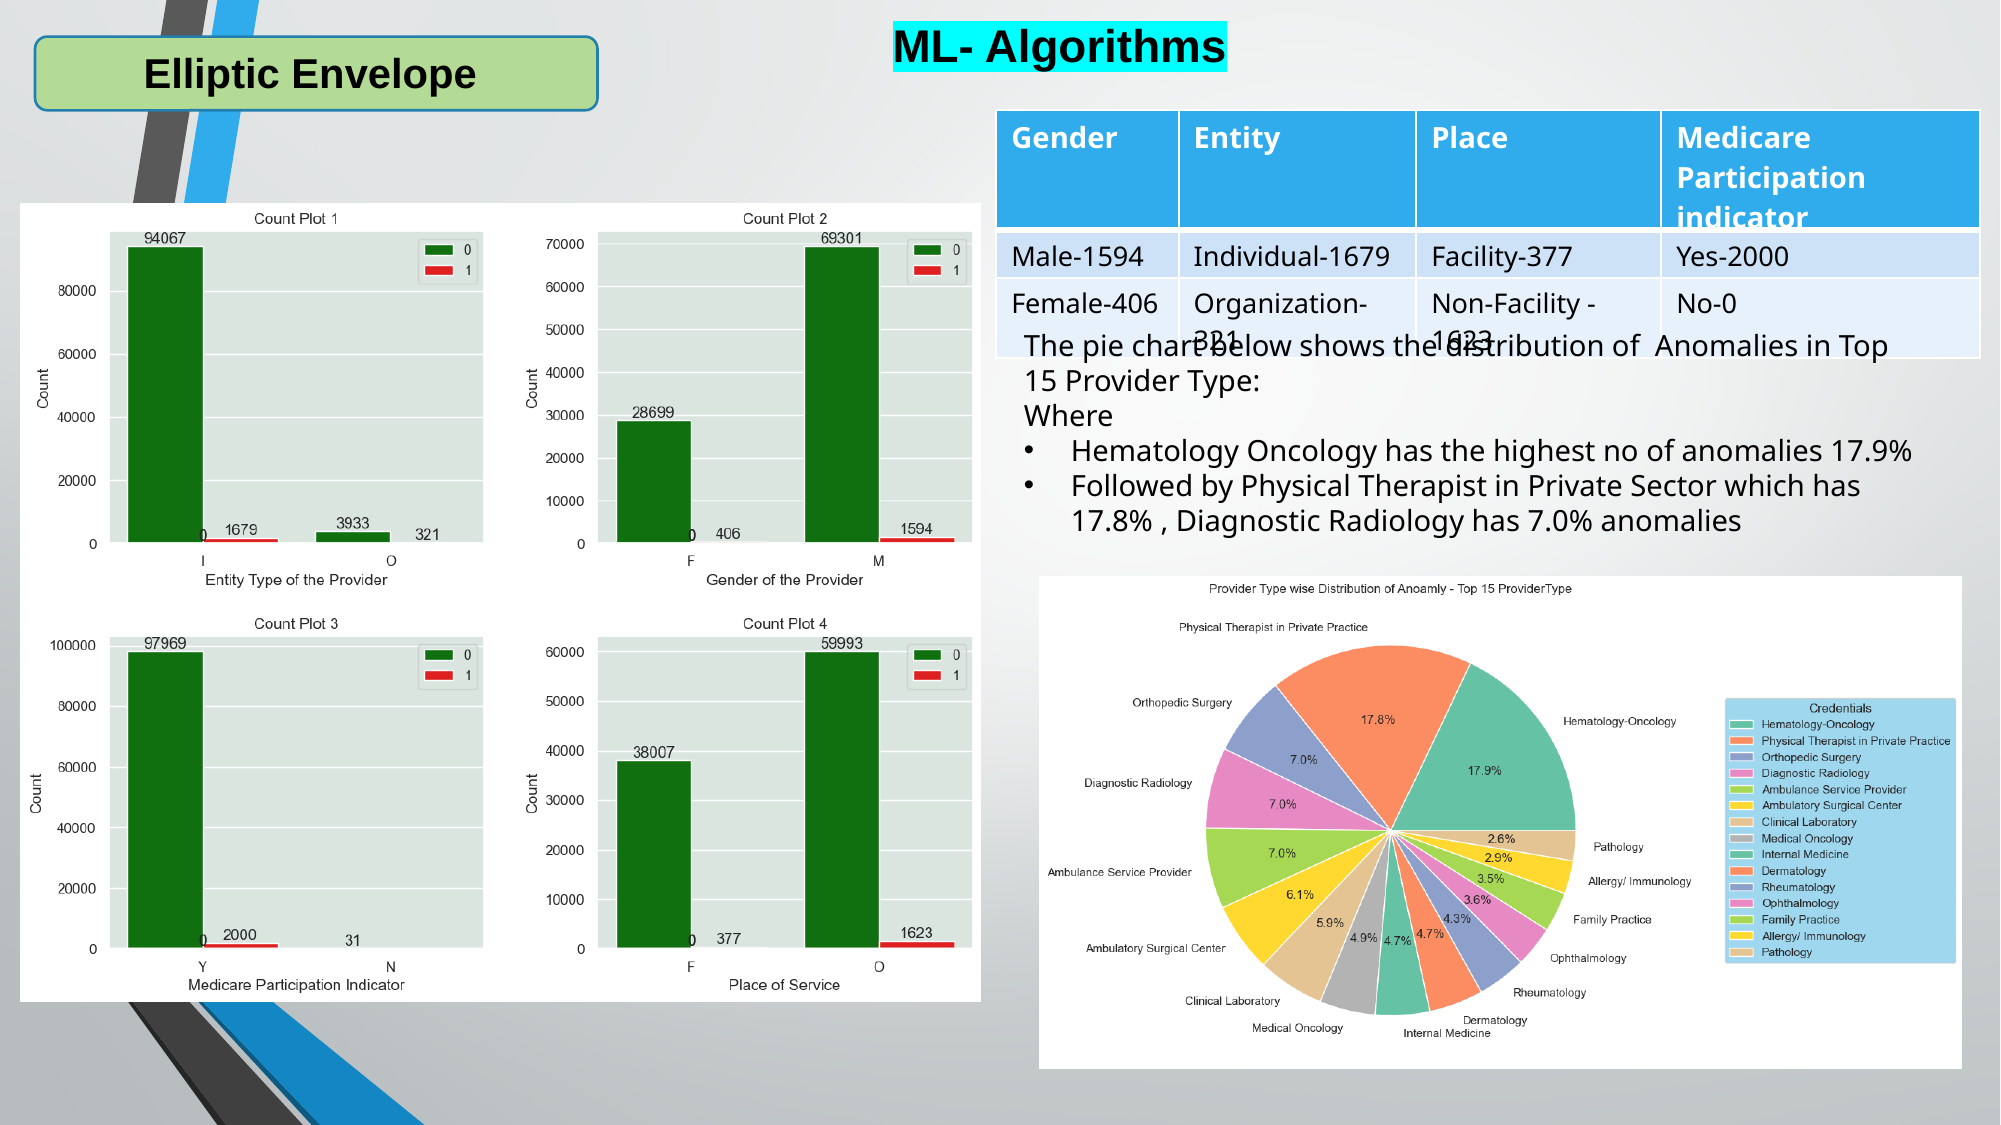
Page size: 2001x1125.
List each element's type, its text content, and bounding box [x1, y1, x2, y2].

picture [1039, 576, 1962, 1070]
table_header Place [1417, 111, 1660, 227]
table_header Gender [997, 111, 1178, 227]
table_cell Facility-377 [1417, 233, 1660, 277]
text_box Elliptic Envelope [128, 39, 649, 104]
text_box [33, 35, 598, 112]
table_header Entity [1180, 111, 1415, 227]
table_cell Yes-2000 [1662, 233, 1979, 277]
table_cell No-0 [1662, 279, 1979, 357]
table_header Medicare Participation indicator [1662, 111, 1979, 227]
table_cell Male-1594 [997, 233, 1178, 277]
table_cell Individual-1679 [1180, 233, 1415, 277]
table_cell Organization-321 [1180, 279, 1415, 319]
table_cell Non-Facility -1623 [1417, 279, 1660, 319]
table_cell Female-406 [997, 279, 1178, 357]
picture [19, 203, 981, 1002]
text_box The pie chart below shows the distribution of Anomalies in Top 15 Provider Type: Where Hematology Oncology has the highest no of anomalies 17.9% Followed by Physical Therapist in Private Sector which has 17.8% , Diagnostic Radiology has 7.0% anomalies [1009, 319, 1942, 545]
title ML- Algorithms [230, 6, 1889, 81]
